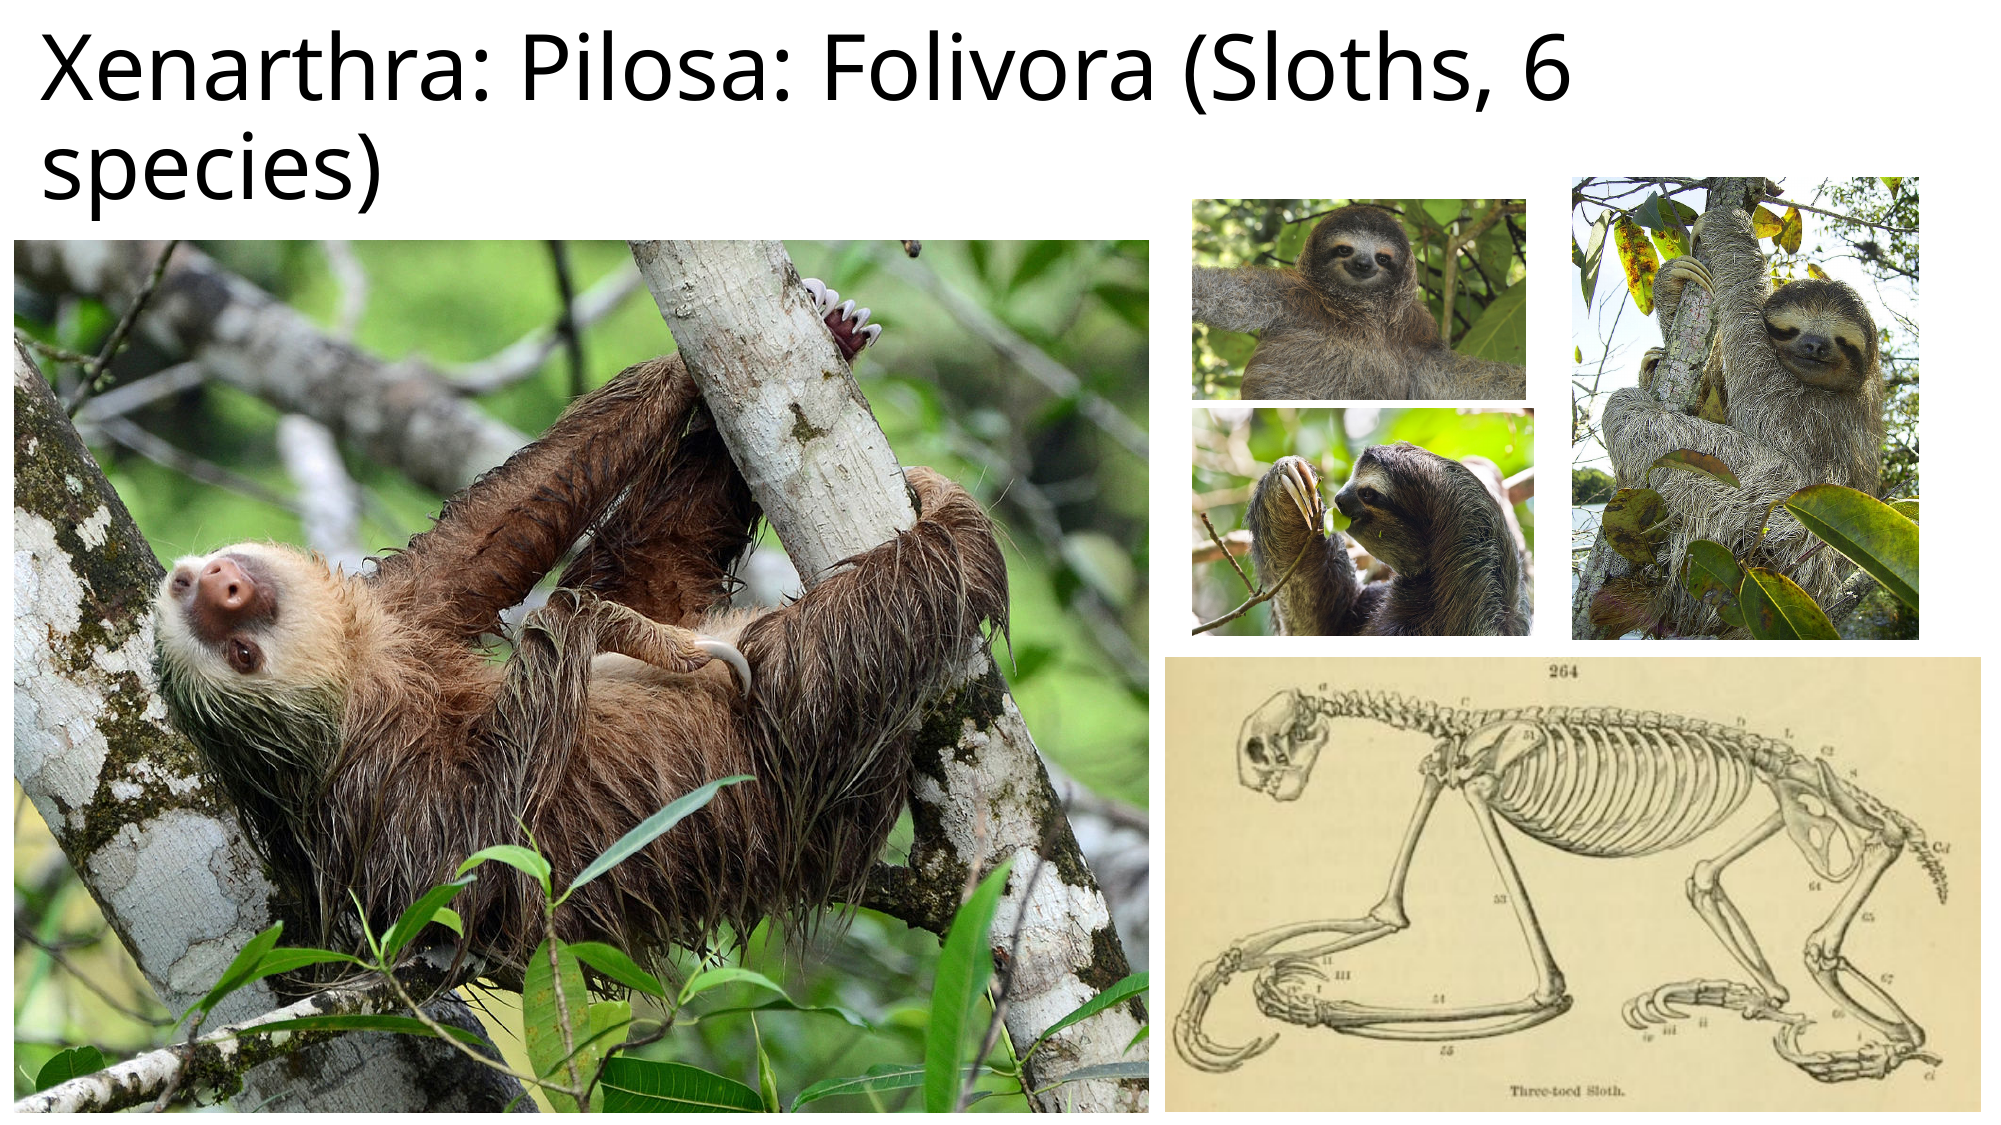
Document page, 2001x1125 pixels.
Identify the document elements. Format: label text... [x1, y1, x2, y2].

picture [14, 240, 1149, 1113]
picture [1192, 408, 1534, 636]
picture [1192, 199, 1526, 400]
picture [1164, 657, 1981, 1112]
picture [1572, 177, 1919, 640]
title Xenarthra: Pilosa: Folivora (Sloths, 6 species) [25, 11, 1751, 230]
